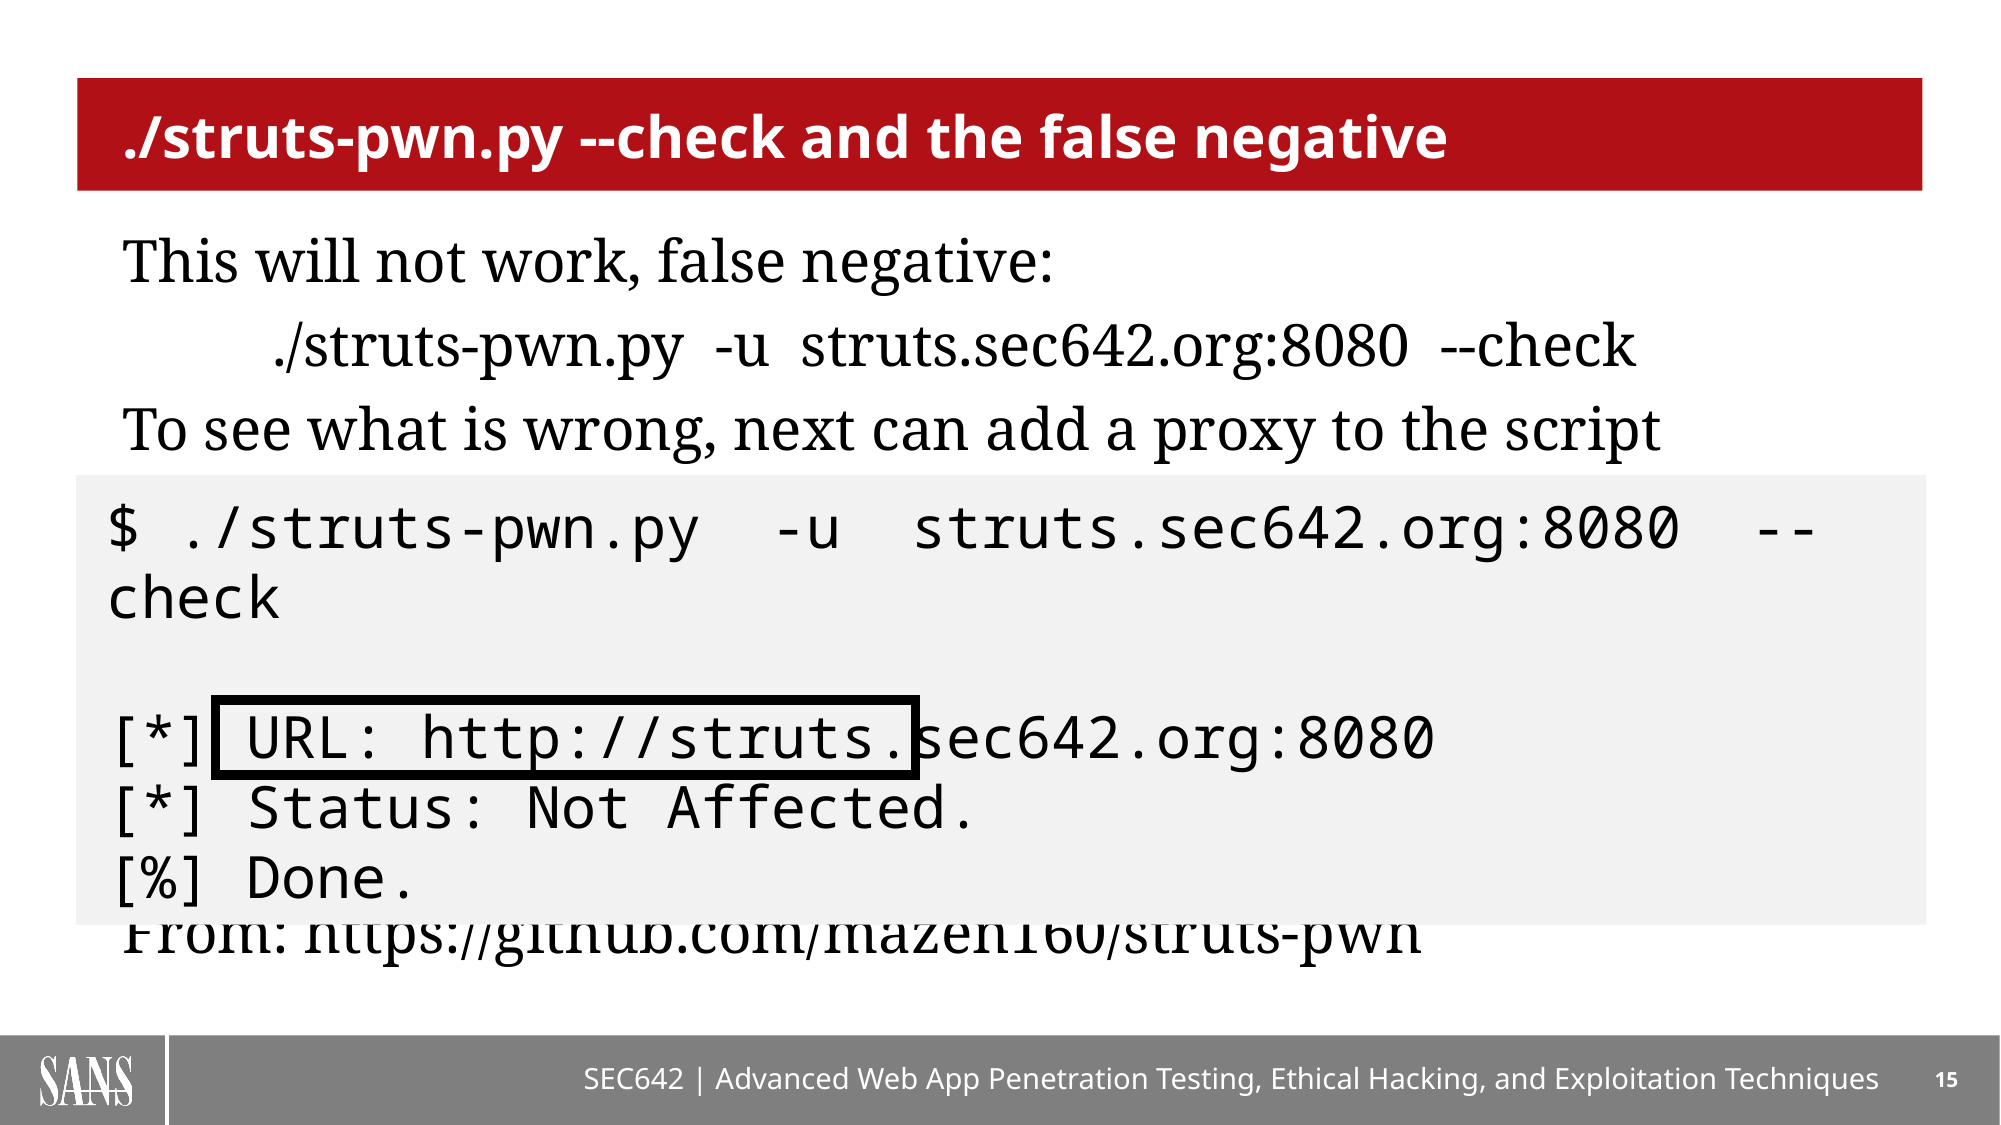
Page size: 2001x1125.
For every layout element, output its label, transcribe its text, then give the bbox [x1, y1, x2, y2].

list This will not work, false negative: ./struts-pwn.py -u struts.sec642.org:8080 --check To see what is wrong, next can add a proxy to the script From: https://github.com/mazen160/struts-pwn [107, 224, 1893, 474]
text_box $ ./struts-pwn.py -u struts.sec642.org:8080 --check [*] URL: http://struts.sec642.org:8080 [*] Status: Not Affected. [%] Done. [76, 474, 1927, 925]
title ./struts-pwn.py --check and the false negative [107, 78, 1893, 191]
text_box [214, 699, 916, 776]
